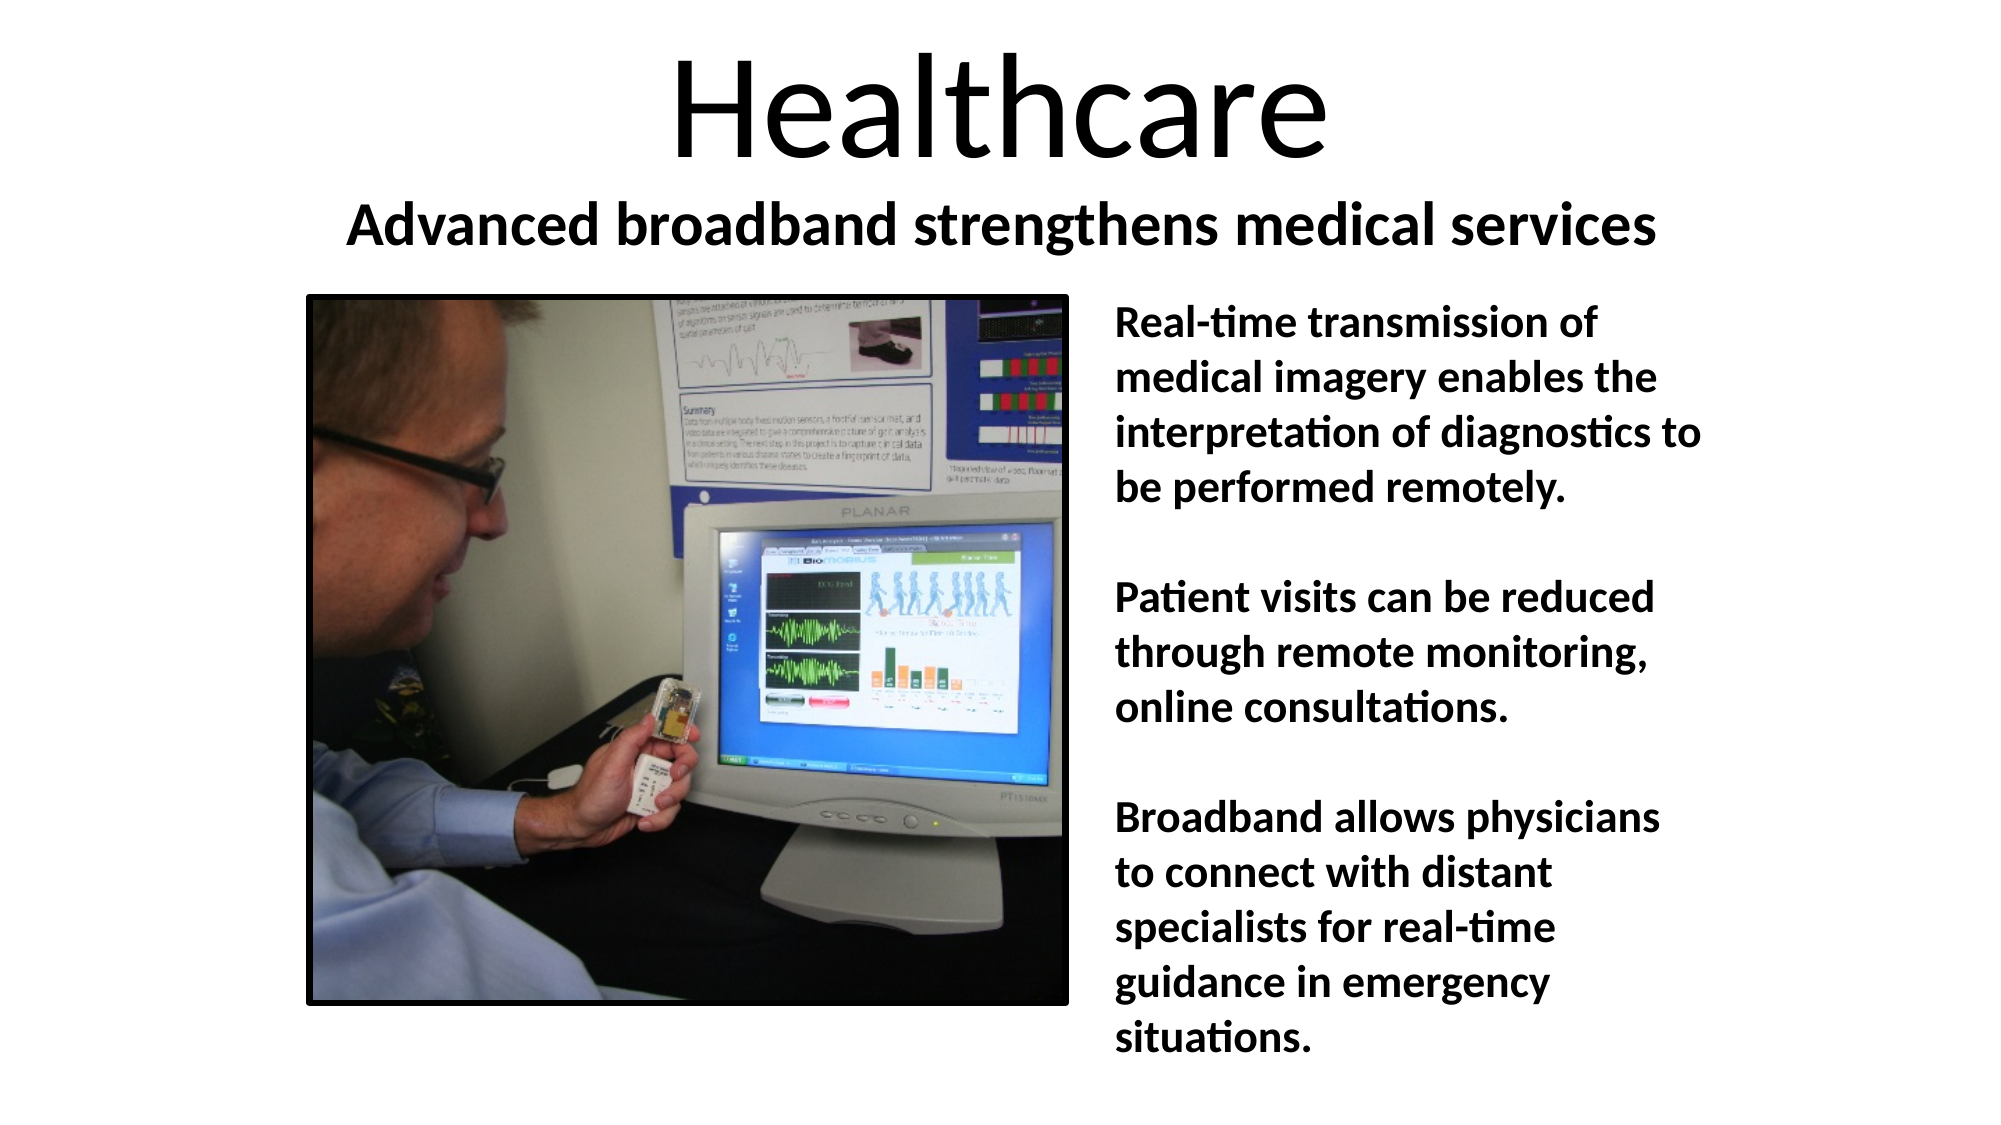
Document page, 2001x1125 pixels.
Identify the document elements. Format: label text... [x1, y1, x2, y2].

picture [312, 299, 1063, 1000]
text_box Healthcare [262, 0, 1738, 195]
text_box Advanced broadband strengthens medical services [264, 175, 1740, 266]
text_box Real-time transmission of medical imagery enables the interpretation of diagnostics to be performed remotely. Patient visits can be reduced through remote monitoring, online consultations. Broadband allows physicians to connect with distant specialists for real-time guidance in emergency situations. [1100, 284, 1725, 1070]
